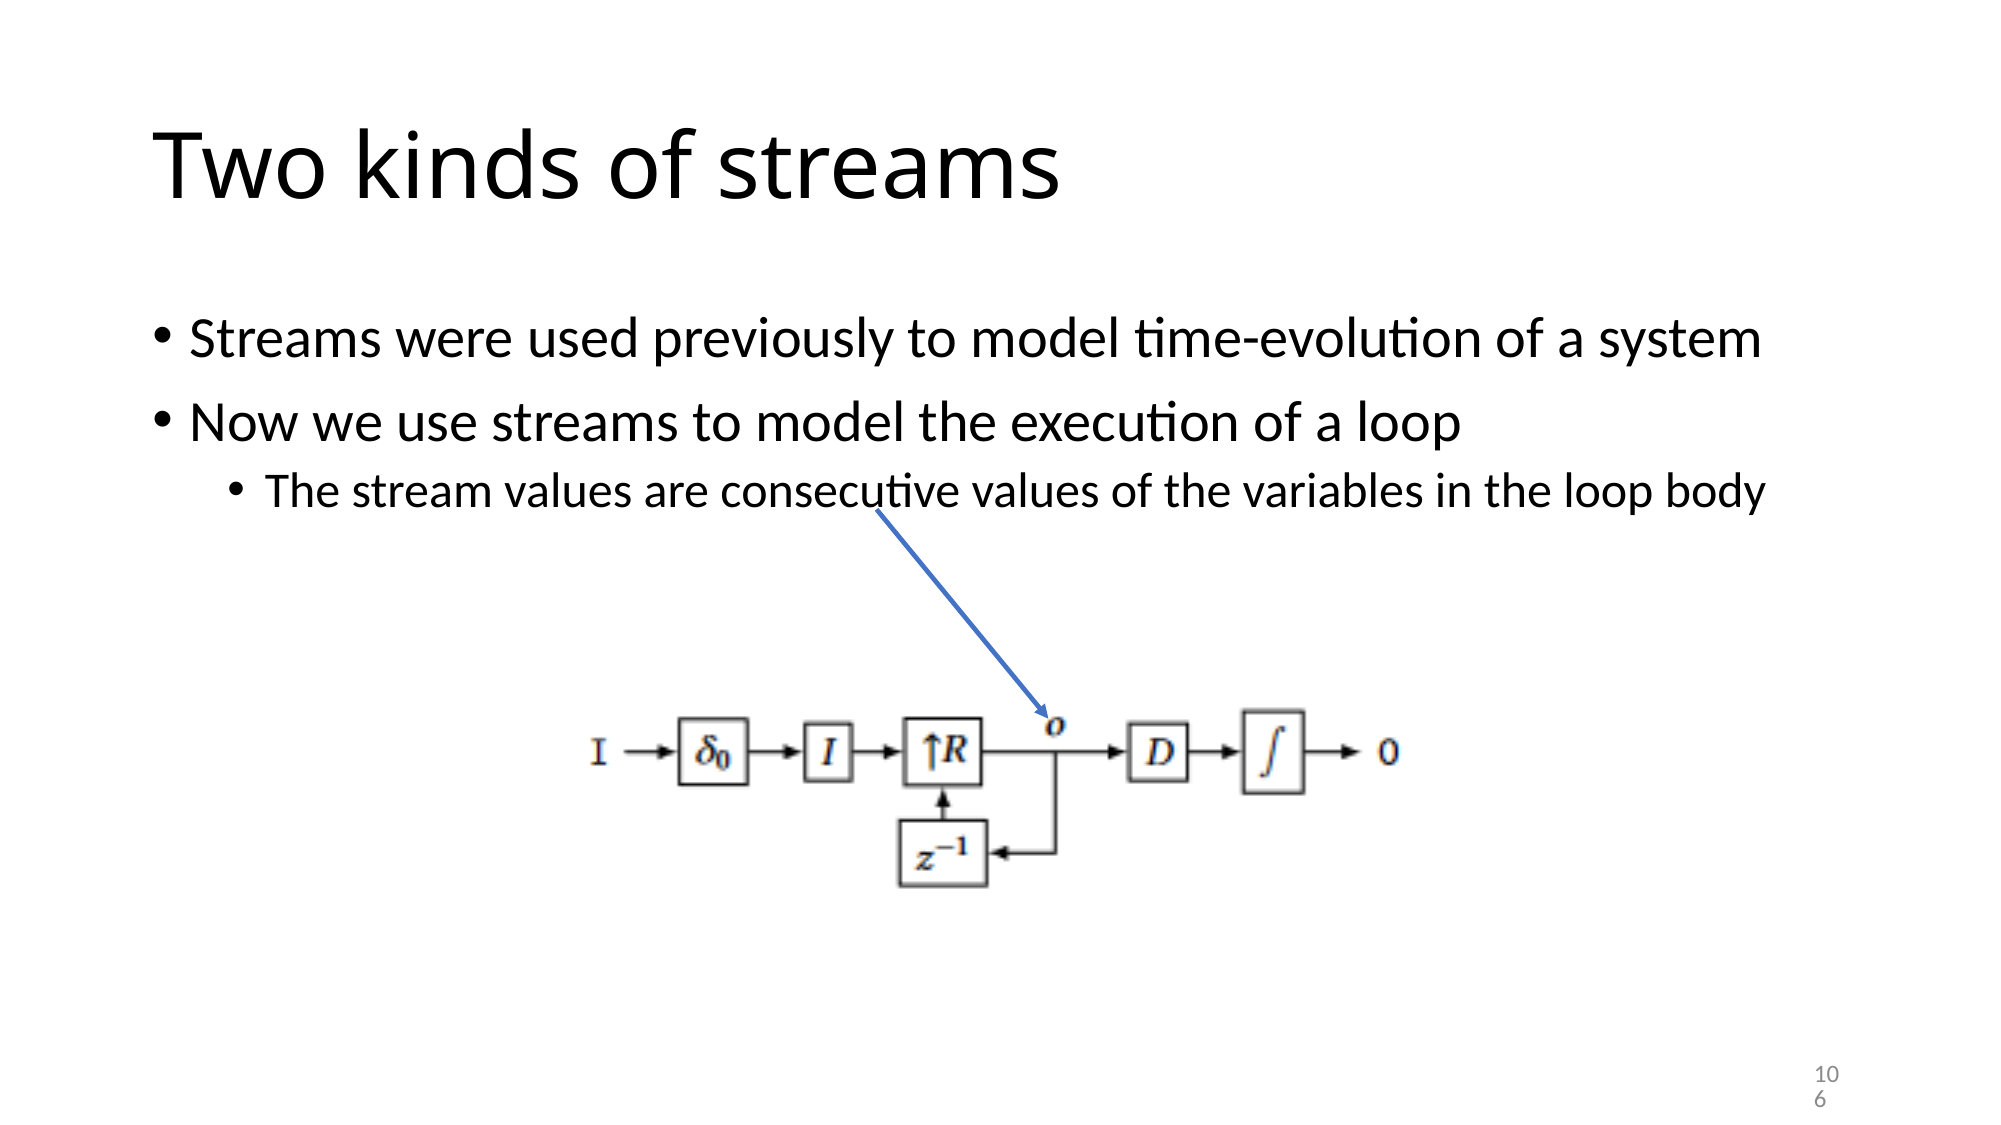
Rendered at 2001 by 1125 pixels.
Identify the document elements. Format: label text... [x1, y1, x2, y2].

list Streams were used previously to model time-evolution of a system Now we use streams to model the execution of a loop The stream values are consecutive values of the variables in the loop body [137, 299, 1863, 1014]
title Two kinds of streams [137, 59, 1863, 278]
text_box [876, 509, 1049, 719]
slide_number 106 [1798, 1042, 1863, 1103]
picture [585, 706, 1414, 895]
